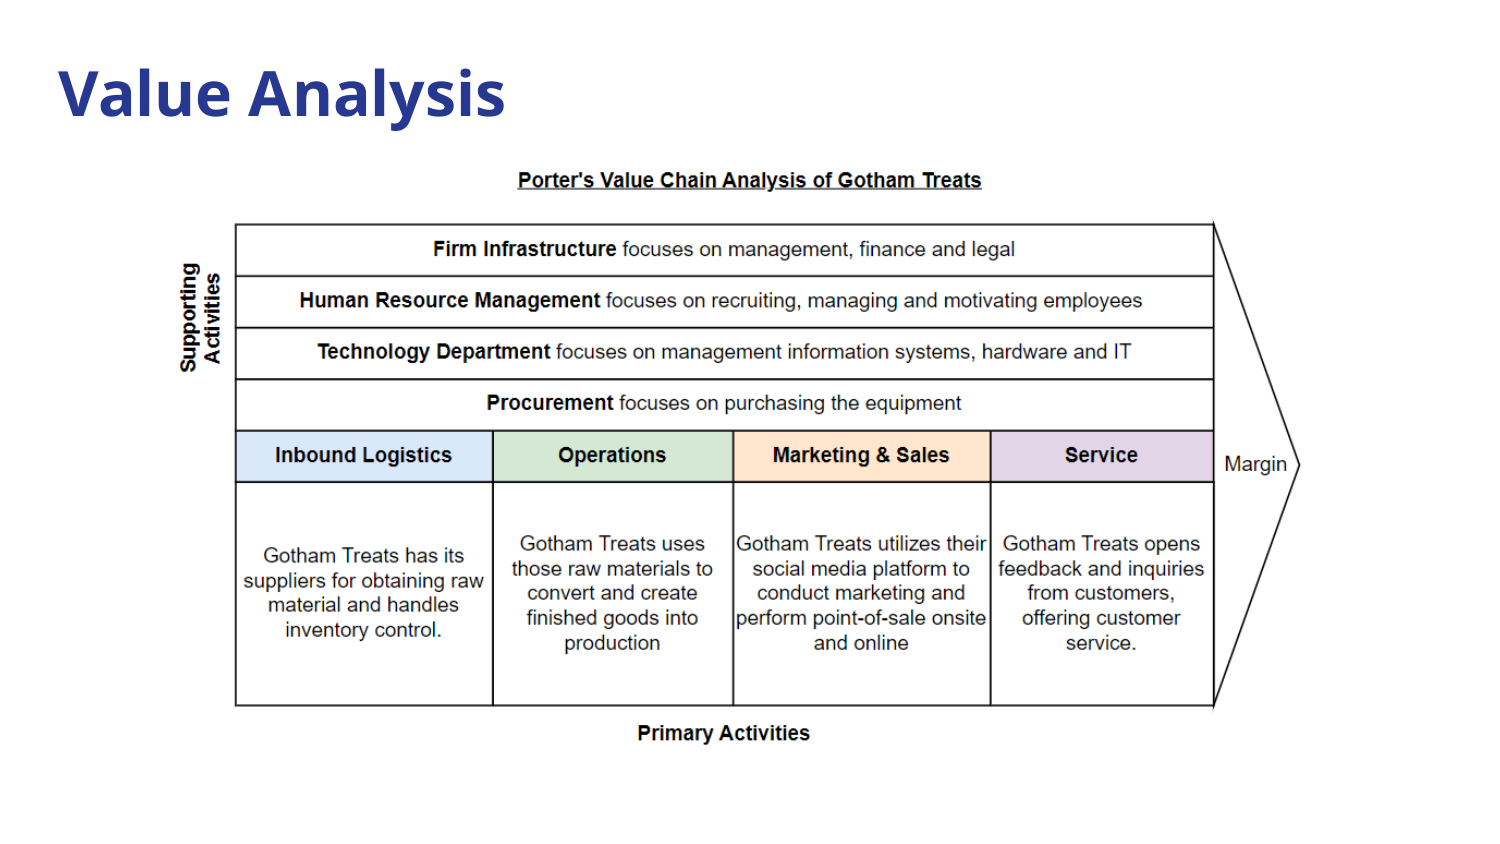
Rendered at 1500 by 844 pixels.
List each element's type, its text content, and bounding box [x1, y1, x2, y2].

text_box Value Analysis [43, 38, 887, 144]
picture [128, 134, 1372, 784]
